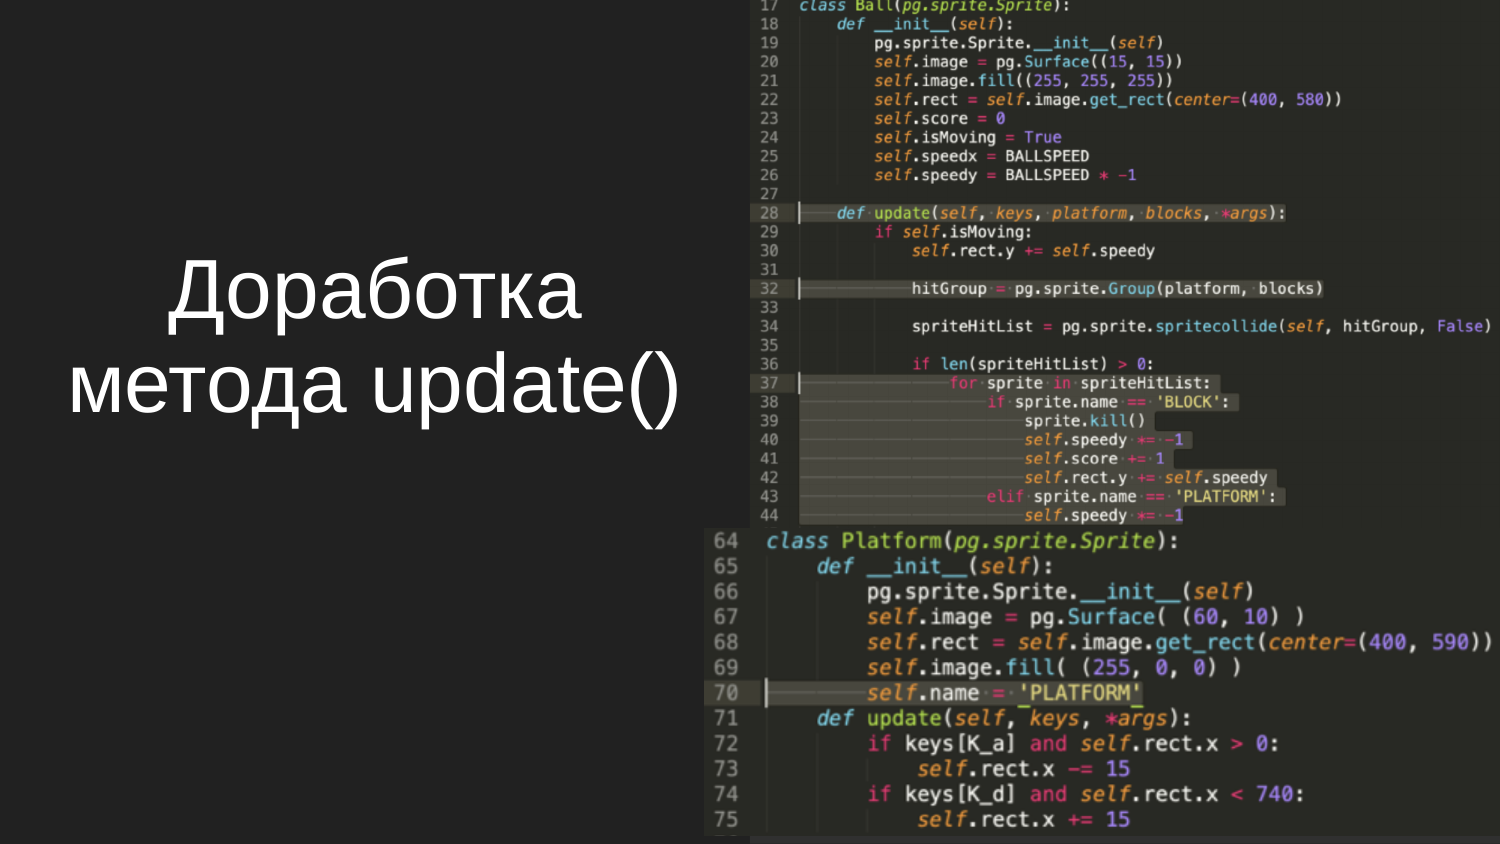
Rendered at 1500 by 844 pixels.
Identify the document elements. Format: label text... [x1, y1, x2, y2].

title Доработка метода update() [43, 202, 708, 446]
picture [704, 0, 1500, 836]
